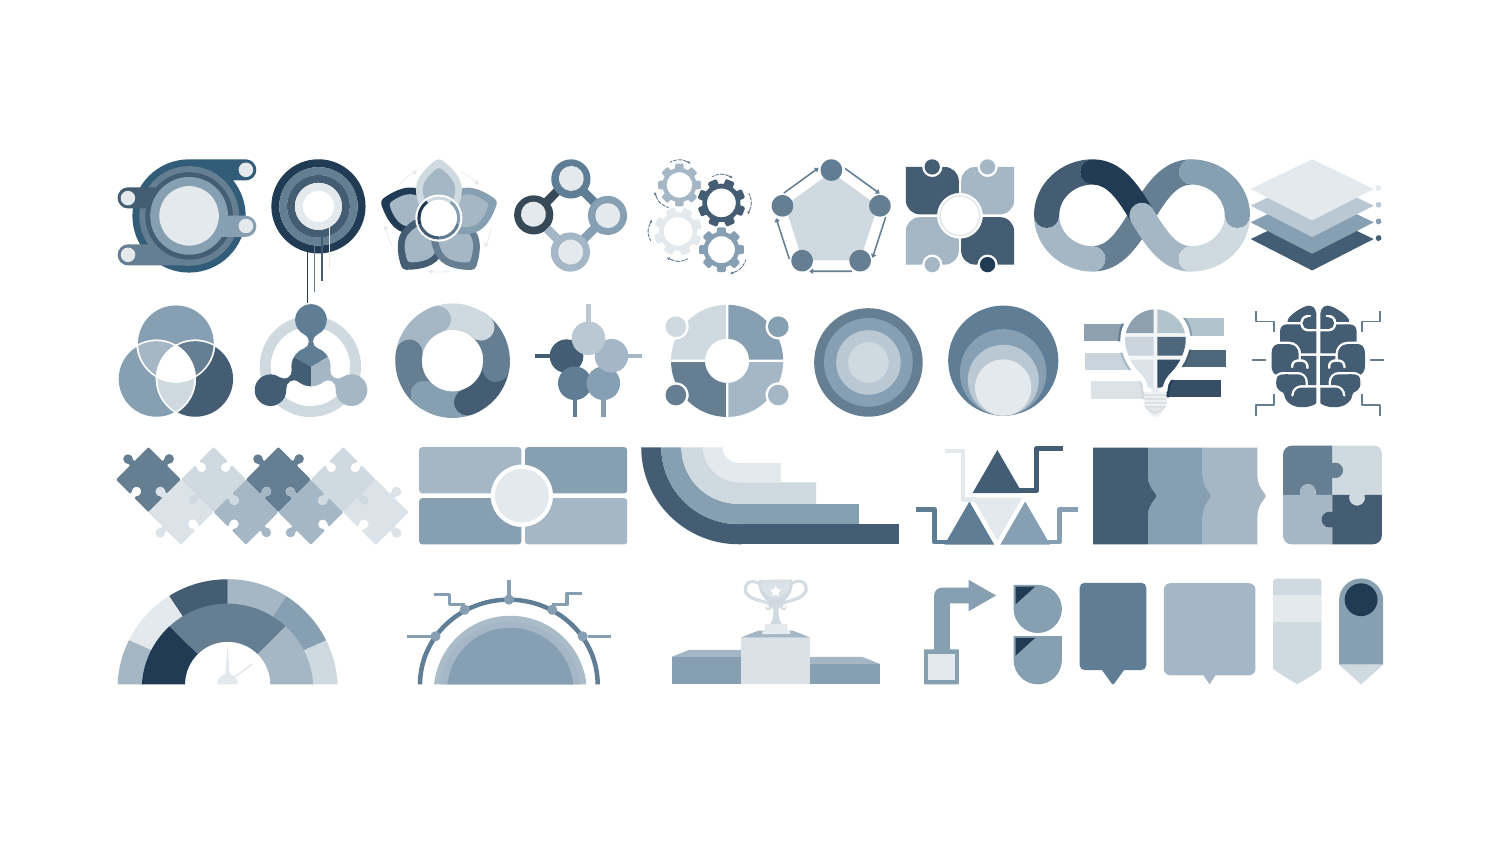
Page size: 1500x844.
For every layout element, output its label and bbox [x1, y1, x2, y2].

text_box [641, 447, 899, 545]
text_box [671, 579, 880, 685]
text_box [419, 446, 628, 545]
text_box [647, 159, 753, 275]
text_box [947, 305, 1059, 416]
text_box [1282, 445, 1383, 545]
text_box [813, 307, 923, 417]
text_box [771, 159, 891, 275]
text_box [1272, 578, 1322, 685]
text_box [380, 159, 498, 282]
text_box [395, 303, 511, 419]
text_box [905, 159, 1015, 273]
text_box [118, 305, 234, 418]
text_box [1092, 447, 1267, 545]
text_box [1079, 582, 1147, 685]
text_box [1252, 159, 1383, 271]
text_box [915, 448, 1078, 545]
text_box [252, 303, 371, 418]
text_box [117, 578, 338, 685]
text_box [271, 159, 366, 302]
text_box [1033, 159, 1251, 272]
text_box [665, 304, 789, 418]
text_box [1083, 304, 1227, 418]
text_box [923, 579, 997, 685]
text_box [1252, 305, 1384, 416]
text_box [1013, 635, 1063, 685]
text_box [116, 447, 409, 545]
text_box [1338, 578, 1384, 685]
text_box [535, 304, 643, 418]
text_box [117, 159, 257, 273]
text_box [1163, 583, 1256, 685]
text_box [511, 159, 634, 272]
text_box [406, 579, 612, 685]
text_box [1013, 584, 1063, 634]
